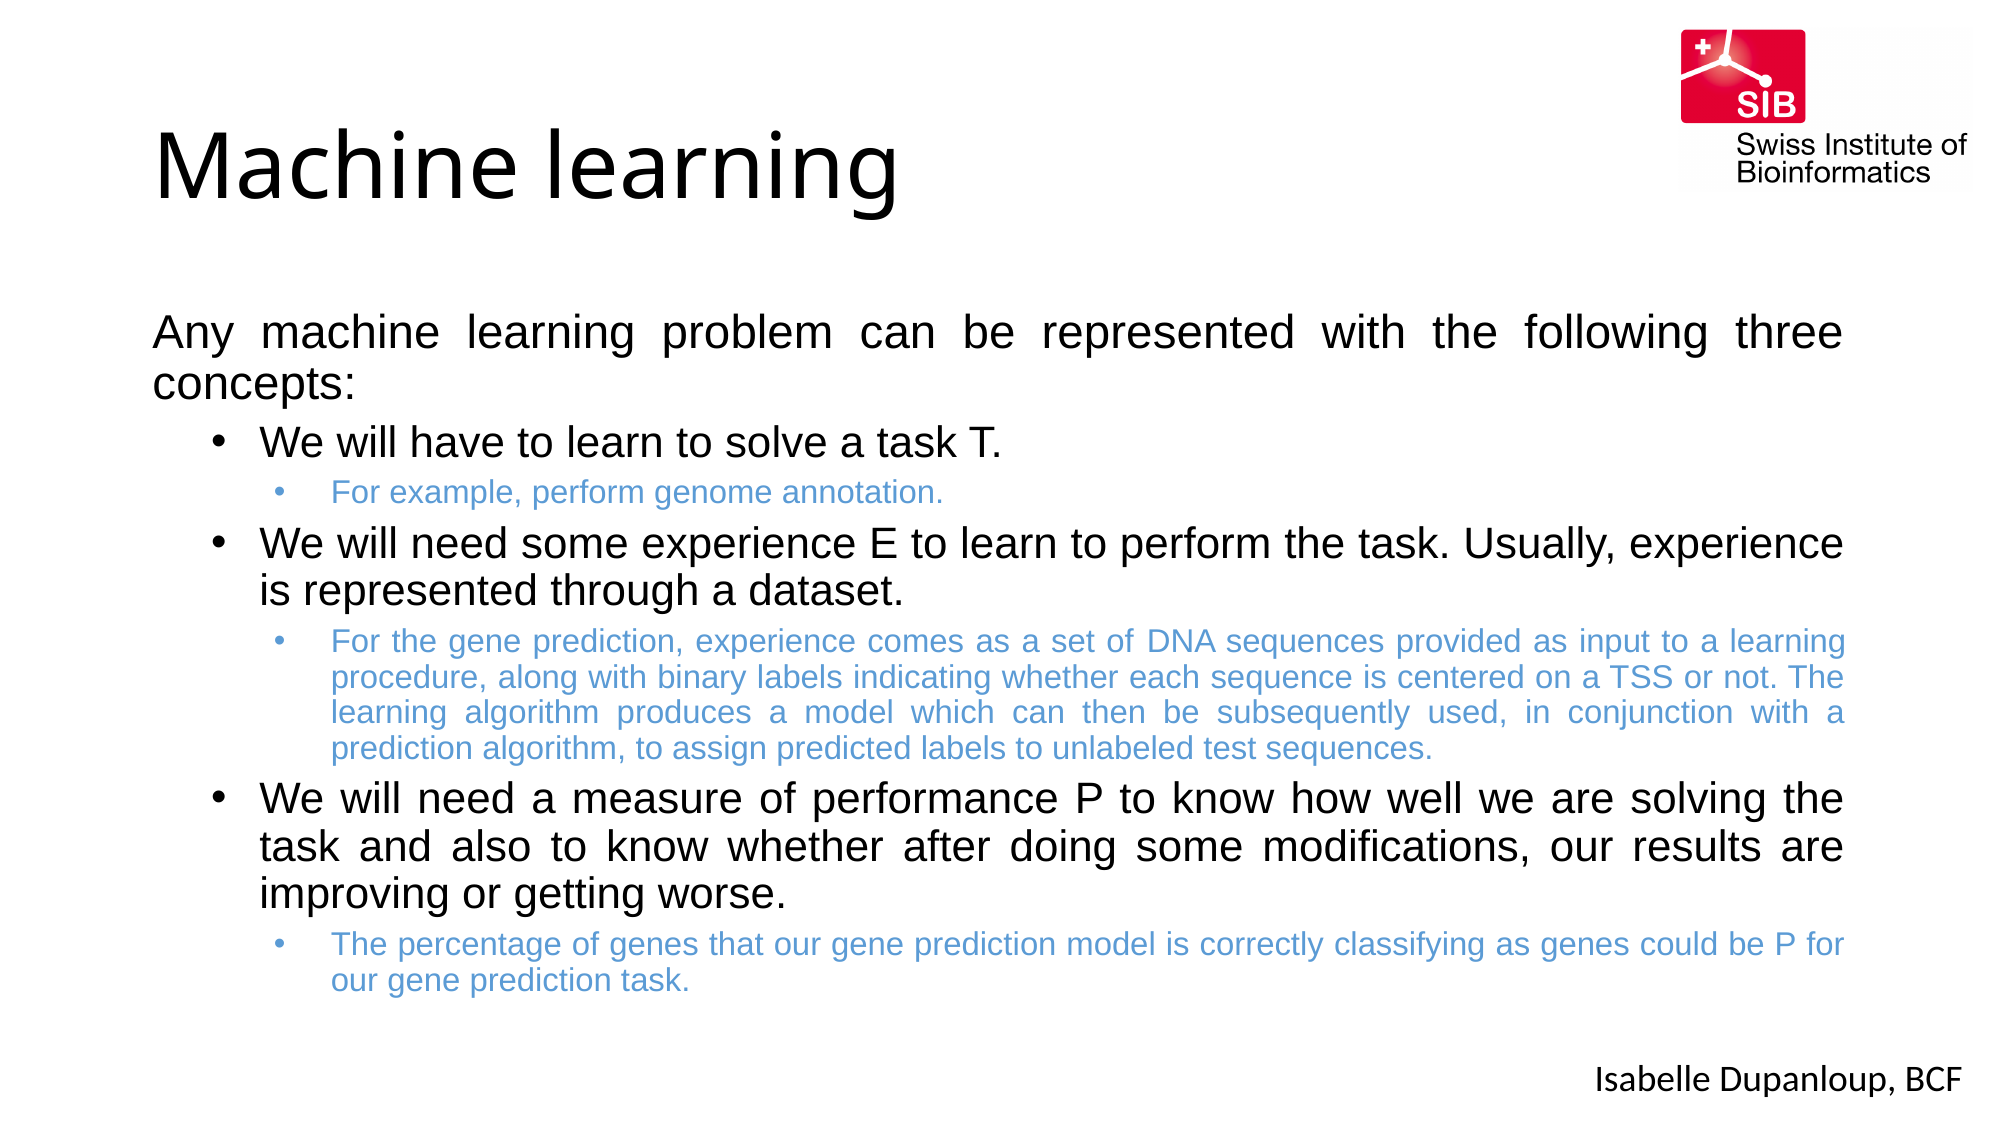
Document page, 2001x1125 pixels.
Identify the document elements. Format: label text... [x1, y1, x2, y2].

list Any machine learning problem can be represented with the following three concepts: We will have to learn to solve a task T. For example, perform genome annotation. We will need some experience E to learn to perform the task. Usually, experience is represented through a dataset. For the gene prediction, experience comes as a set of DNA sequences provided as input to a learning procedure, along with binary labels indicating whether each sequence is centered on a TSS or not. The learning algorithm produces a model which can then be subsequently used, in conjunction with a prediction algorithm, to assign predicted labels to unlabeled test sequences. We will need a measure of performance P to know how well we are solving the task and also to know whether after doing some modifications, our results are improving or getting worse. The percentage of genes that our gene prediction model is correctly classifying as genes could be P for our gene prediction task. [137, 299, 1863, 1014]
picture [1678, 27, 1973, 193]
text_box Machine learning [137, 59, 1863, 278]
text_box Isabelle Dupanloup, BCF [1557, 1046, 2000, 1107]
